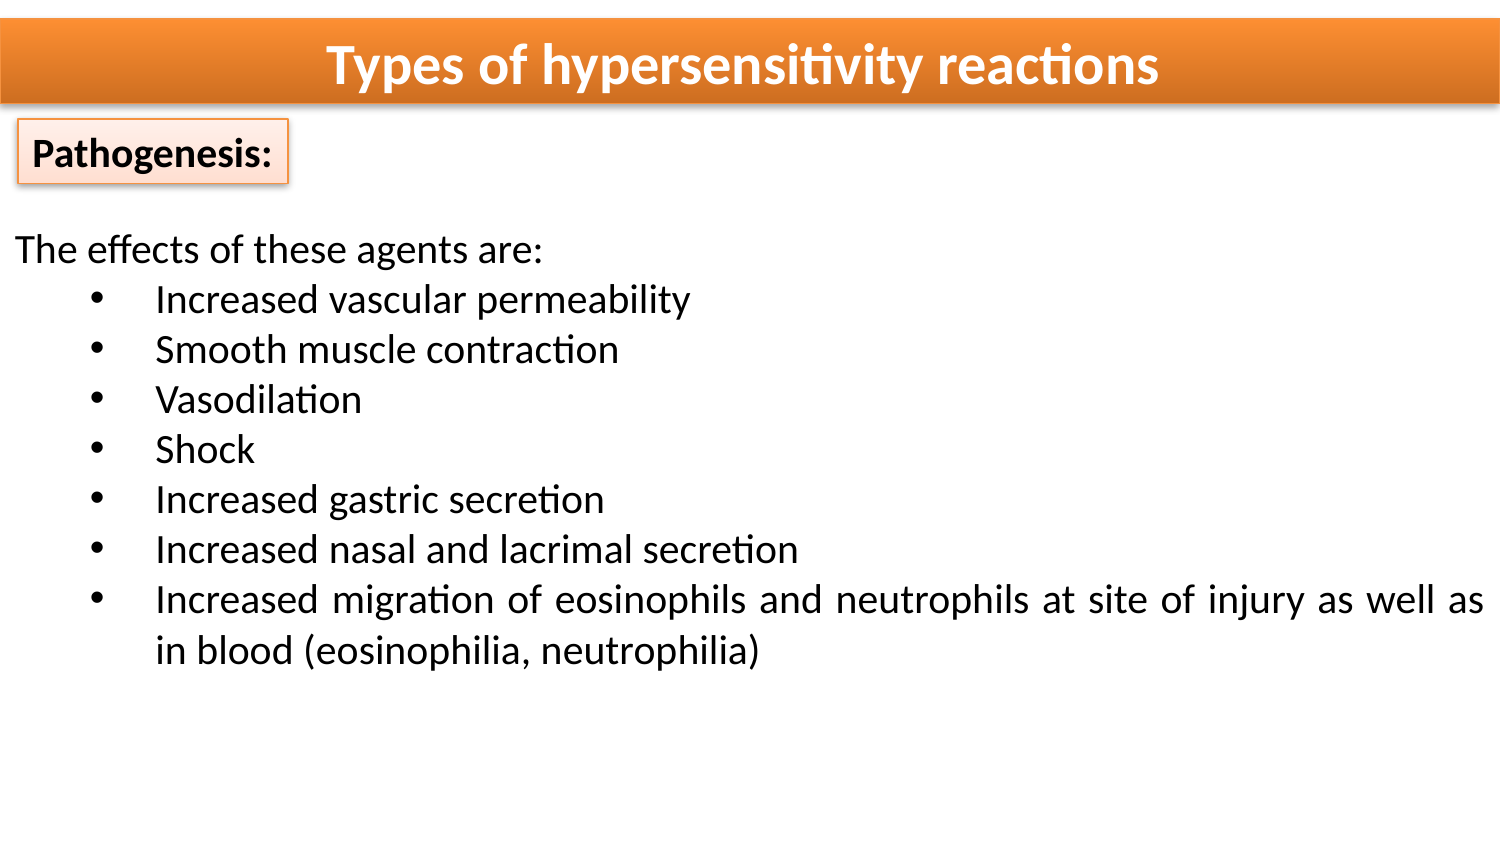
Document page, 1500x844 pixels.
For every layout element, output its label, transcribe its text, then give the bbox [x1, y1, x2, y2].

text_box Pathogenesis: [17, 118, 289, 184]
text_box The effects of these agents are: Increased vascular permeability Smooth muscle contraction Vasodilation Shock Increased gastric secretion Increased nasal and lacrimal secretion Increased migration of eosinophils and neutrophils at site of injury as well as in blood (eosinophilia, neutrophilia) [0, 214, 1500, 680]
text_box Types of hypersensitivity reactions [0, 18, 1500, 104]
